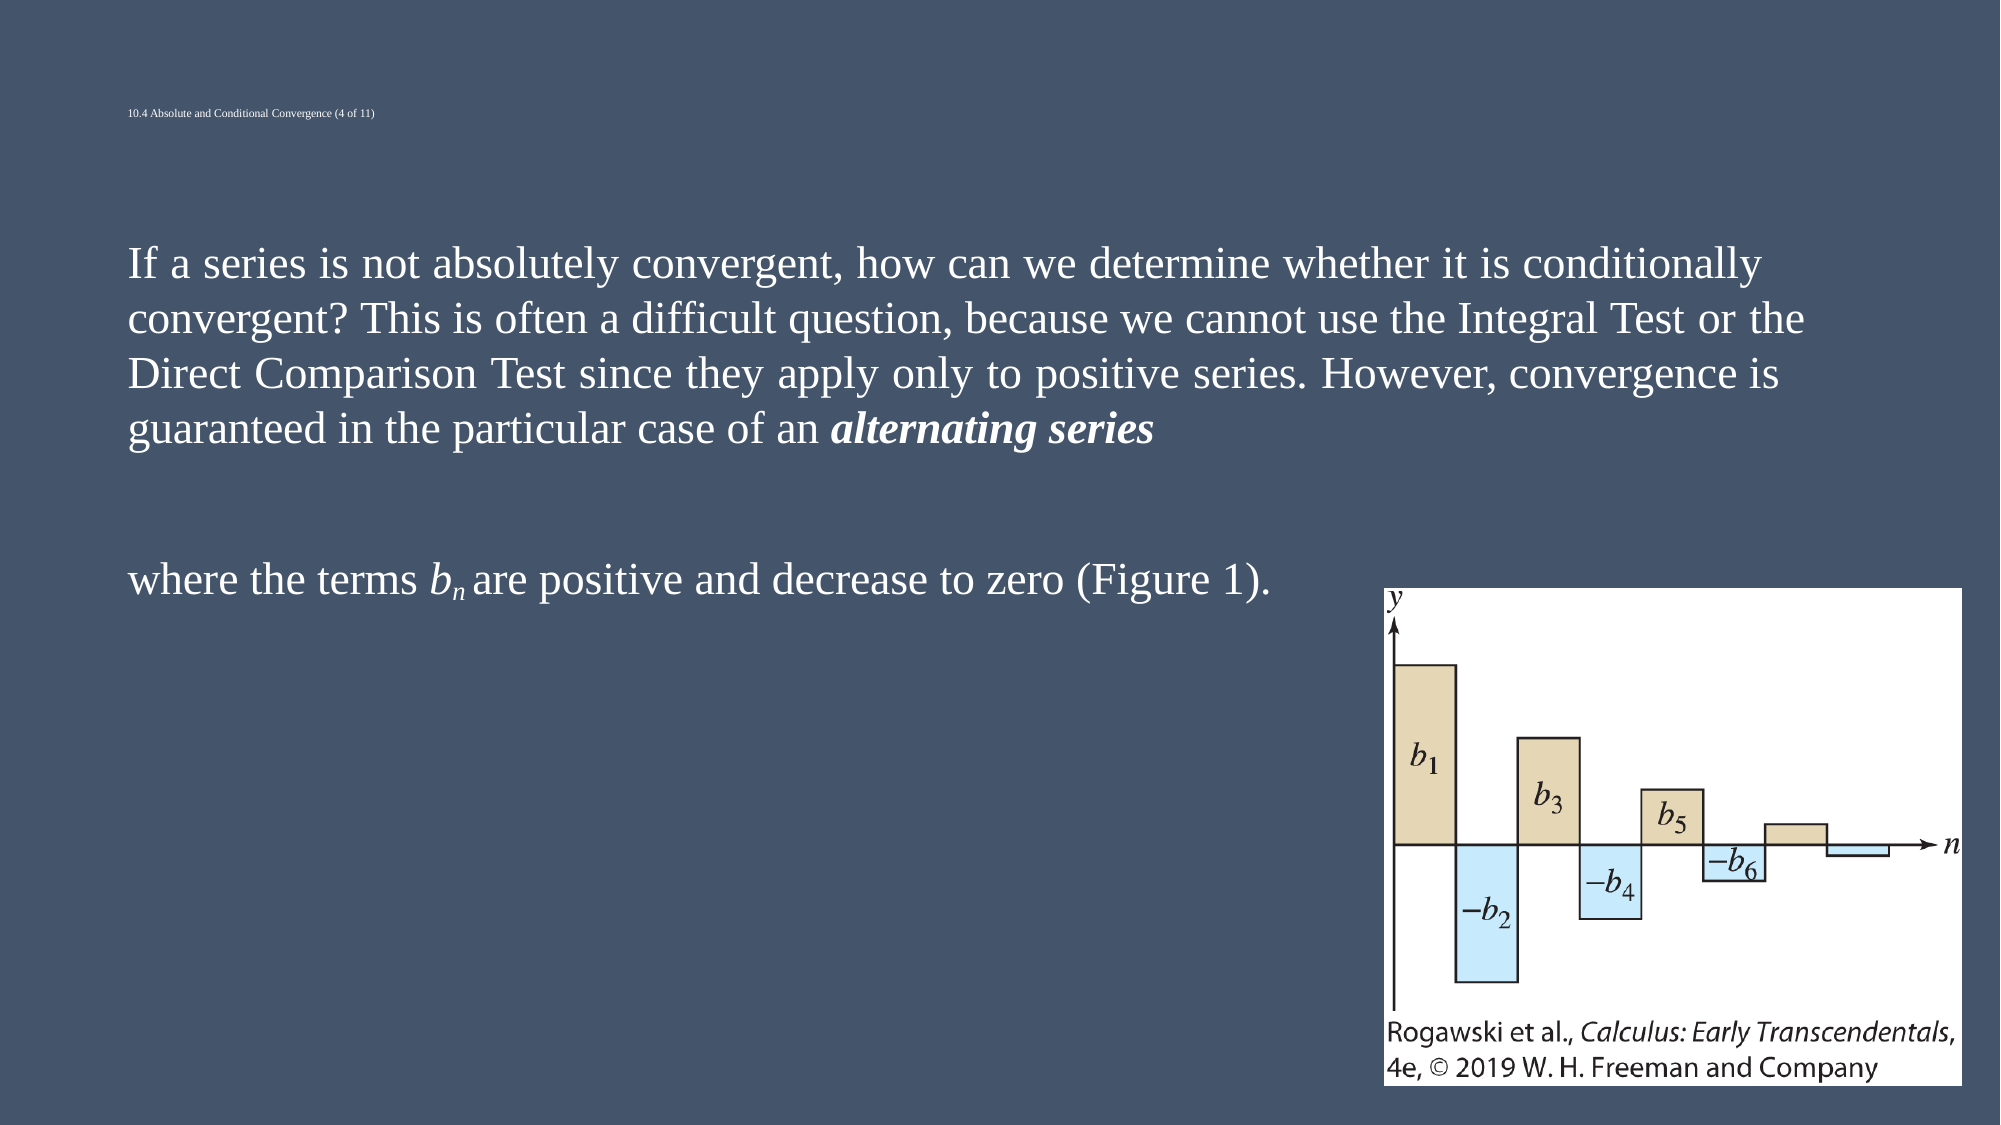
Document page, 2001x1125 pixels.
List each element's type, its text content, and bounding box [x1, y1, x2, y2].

picture [1384, 588, 1962, 1086]
title 10.4 Absolute and Conditional Convergence (4 of 11) [112, 99, 1775, 203]
